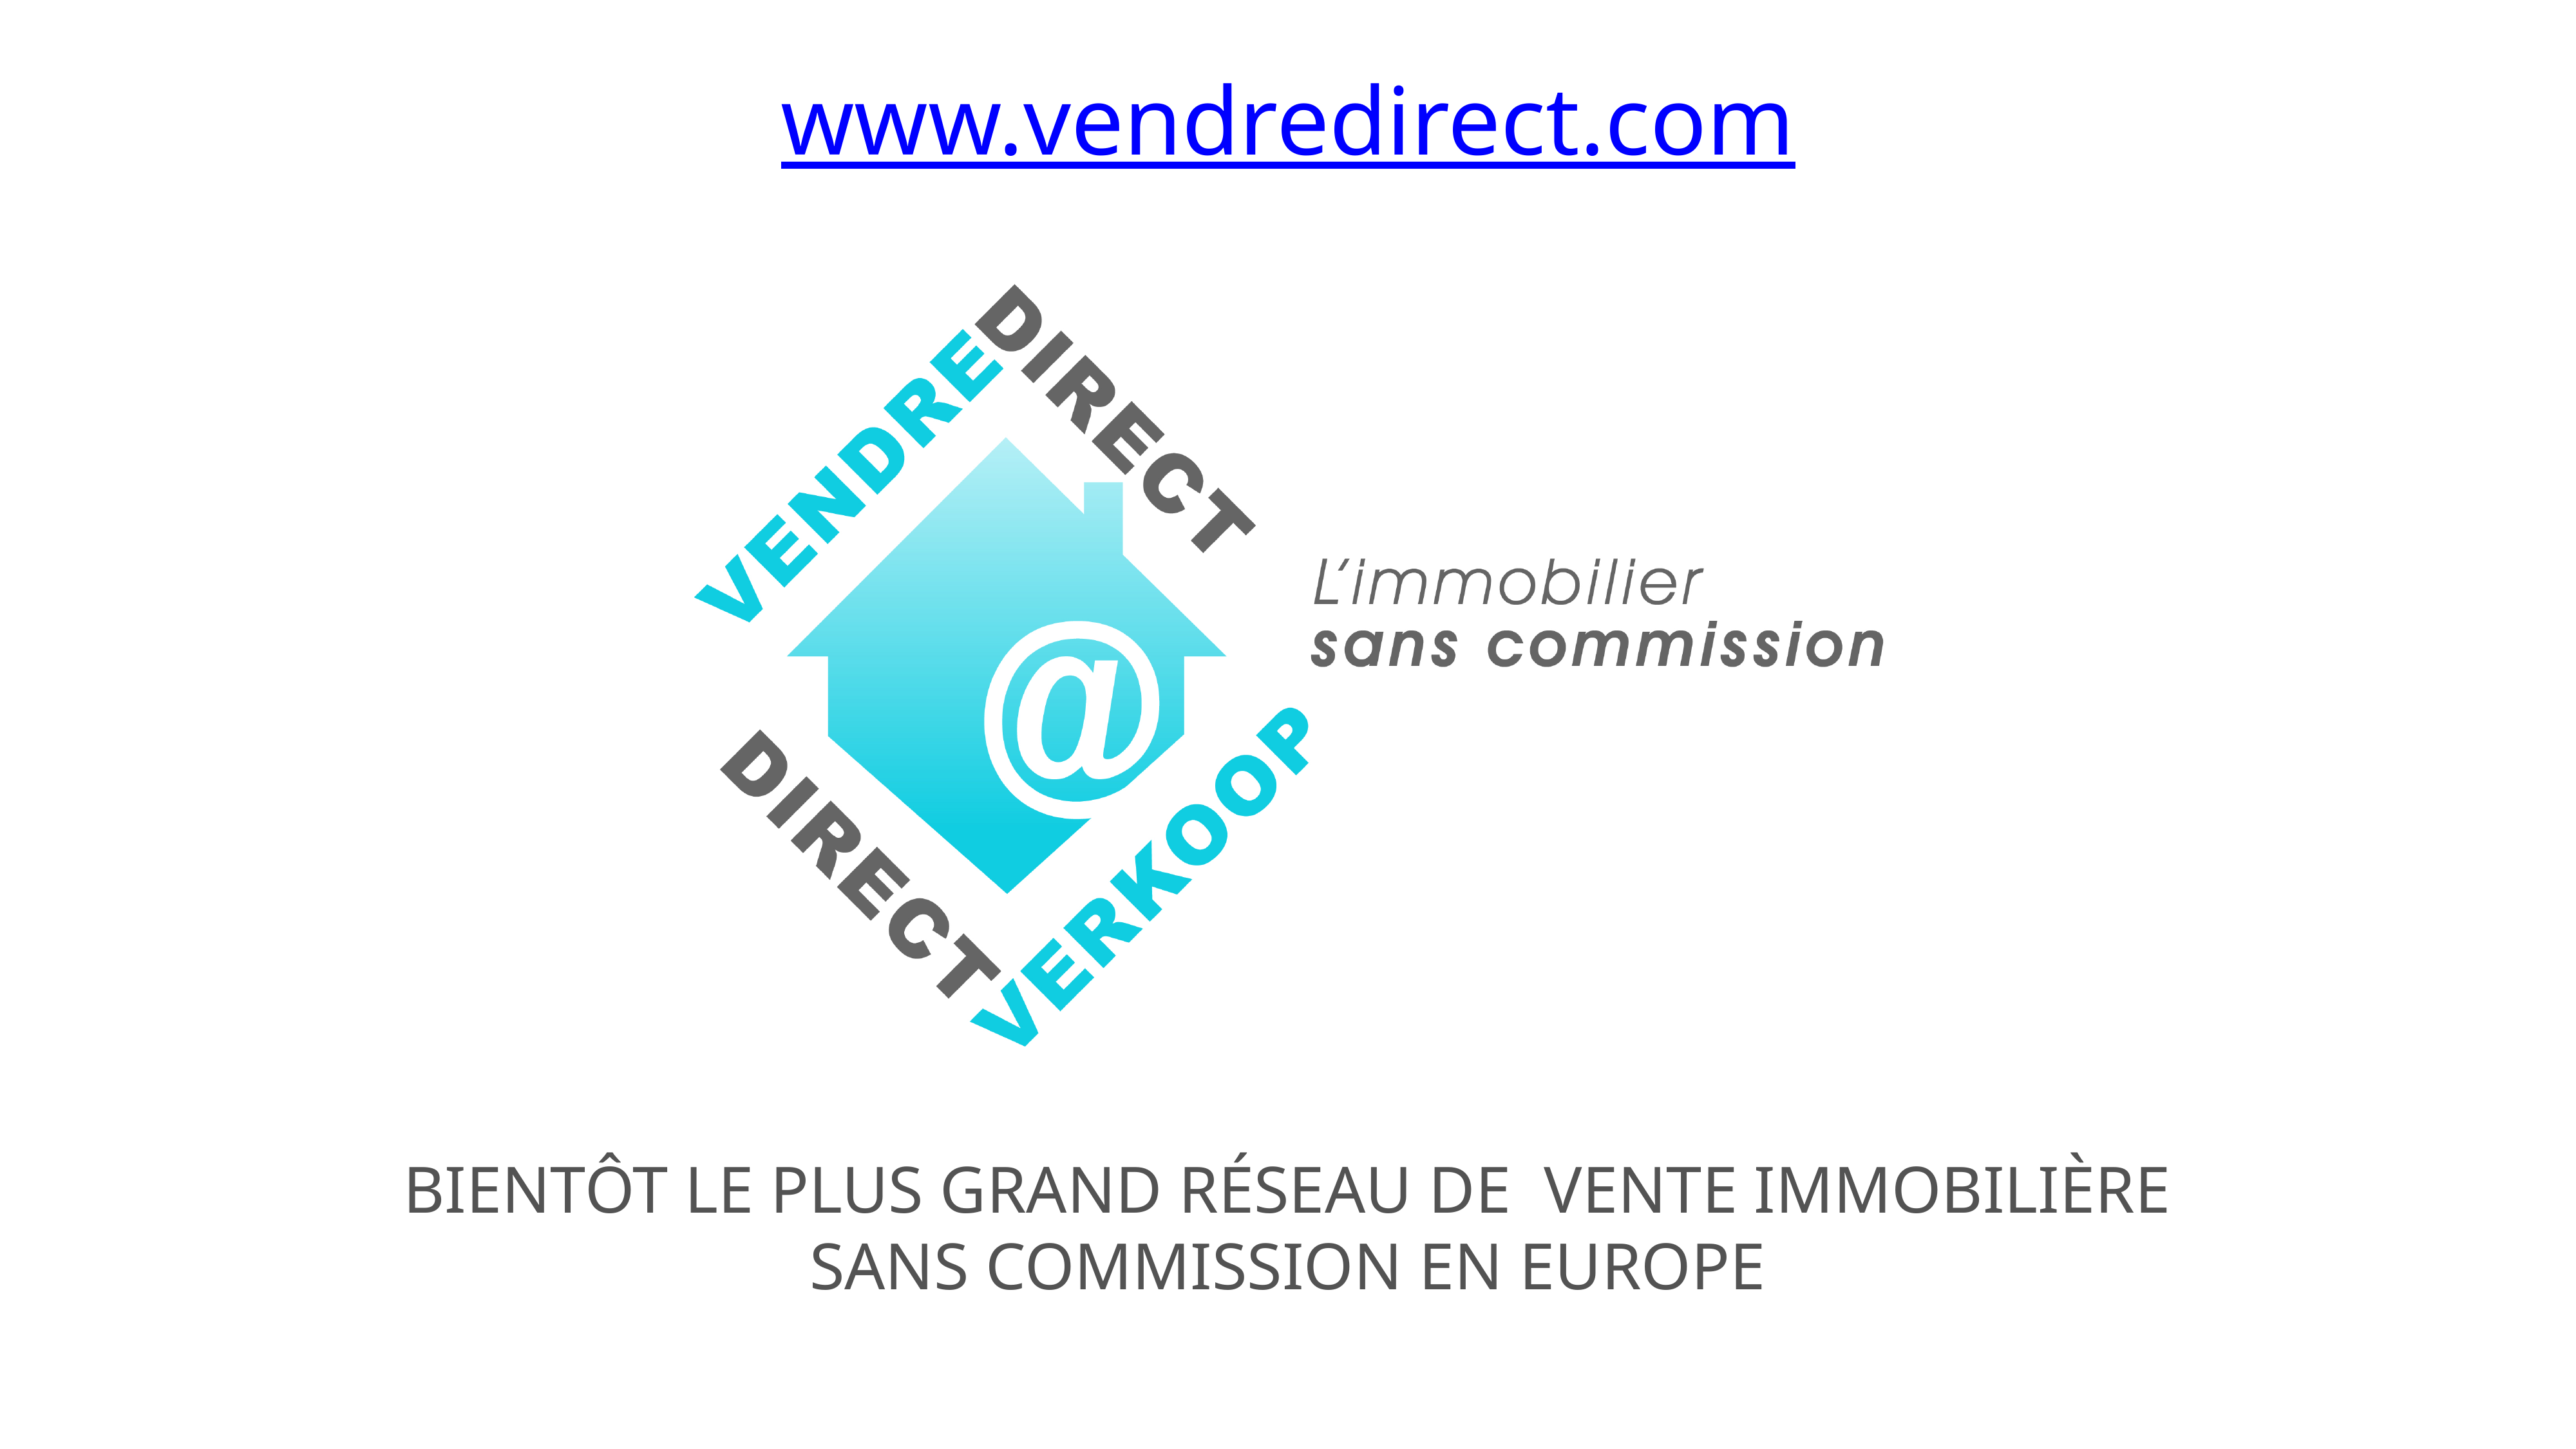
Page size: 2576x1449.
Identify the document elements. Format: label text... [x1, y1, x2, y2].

picture [686, 272, 1890, 1079]
title Bientôt le plus grand réseau de vente immobilière sans commission en Europe [356, 1130, 2220, 1322]
text_box www.vendredirect.com [357, 29, 2219, 220]
